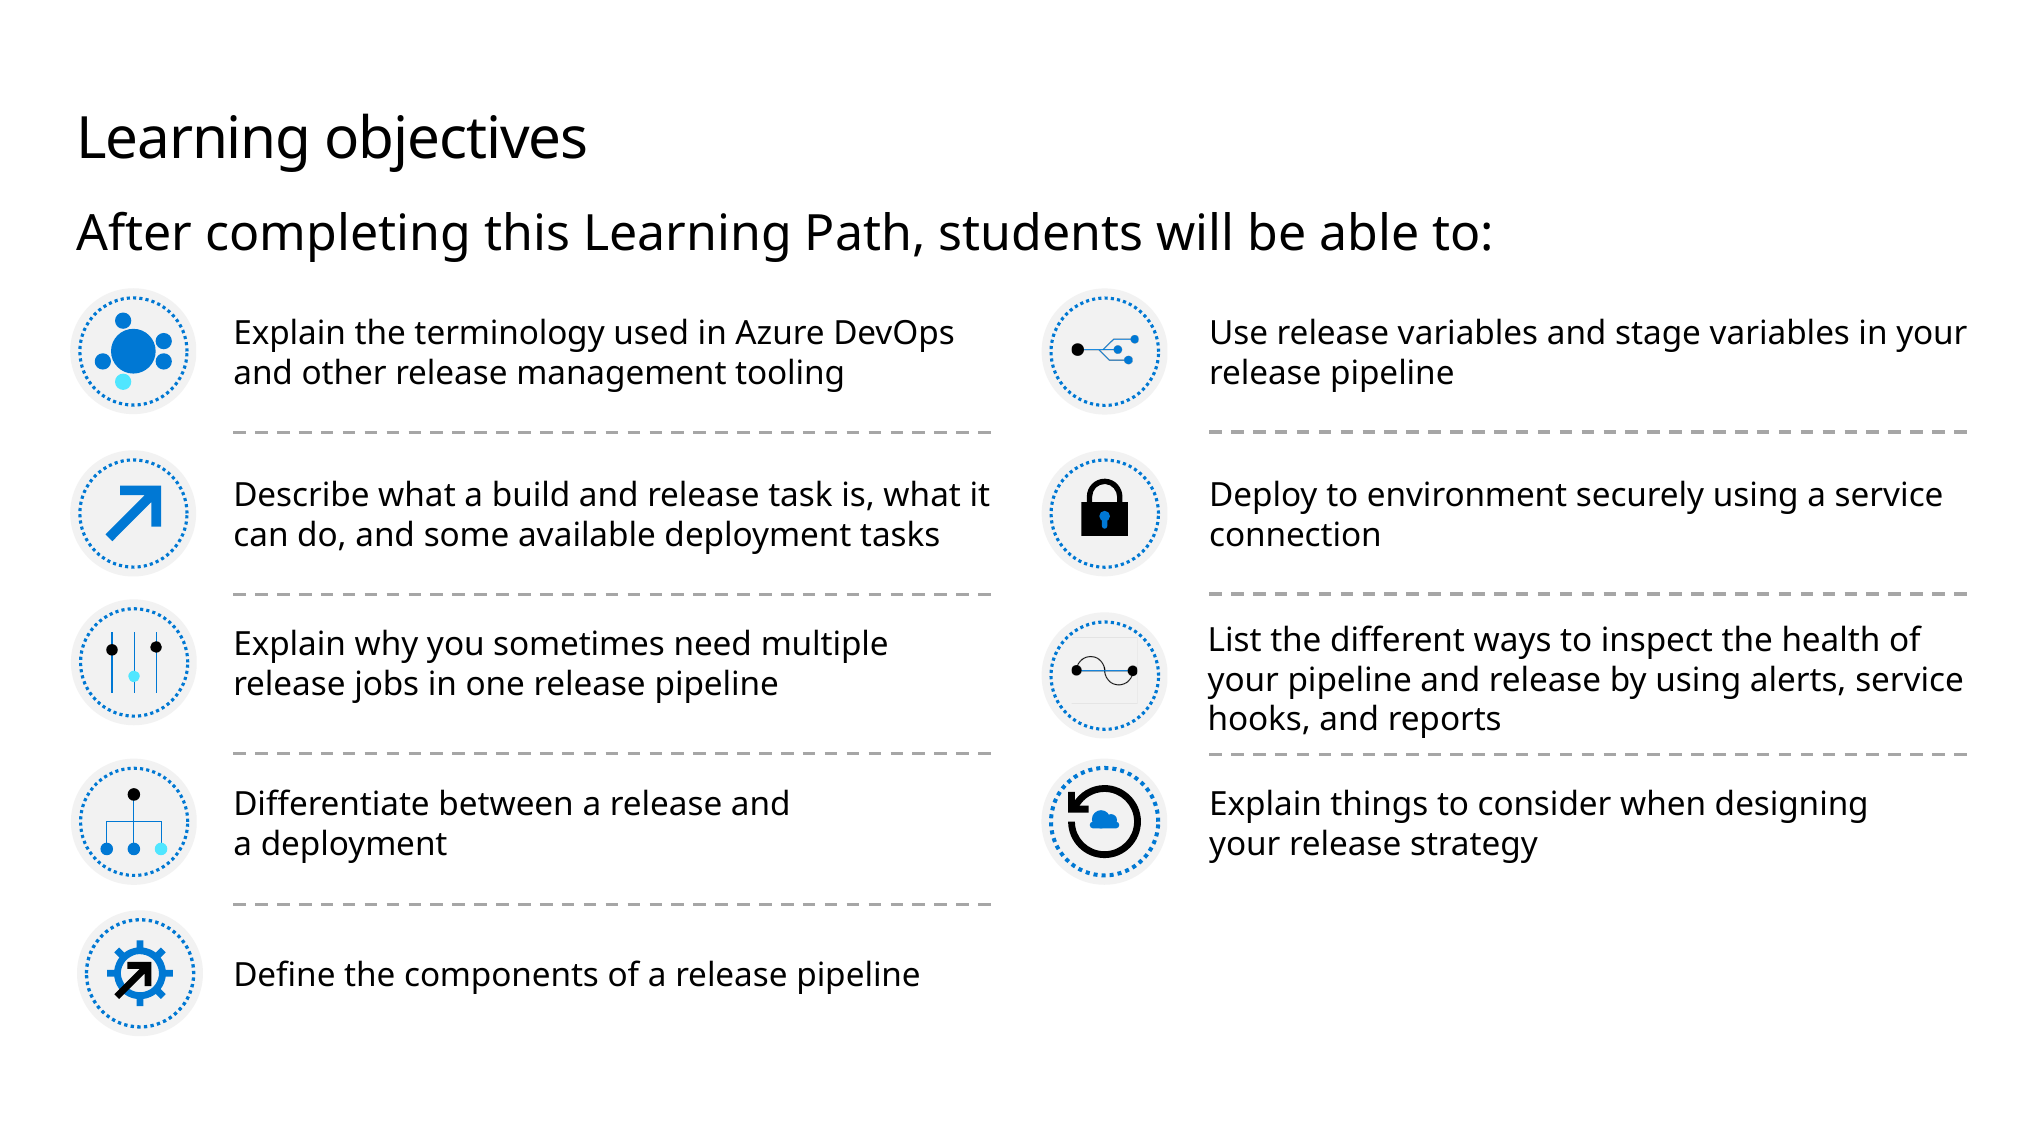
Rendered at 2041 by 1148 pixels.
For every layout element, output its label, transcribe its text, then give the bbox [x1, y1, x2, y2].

text_box Use release variables and stage variables in your release pipeline [1209, 311, 1970, 392]
text_box Explain the terminology used in Azure DevOps and other release management tooling [233, 311, 994, 392]
picture [69, 449, 197, 577]
picture [70, 598, 197, 726]
text_box Explain things to consider when designing your release strategy [1208, 781, 1903, 862]
title Learning objectives [76, 103, 1969, 172]
text_box After completing this Learning Path, students will be able to: [76, 200, 1971, 261]
picture [1041, 449, 1168, 577]
text_box List the different ways to inspect the health of your pipeline and release by using alerts, service hooks, and reports [1207, 617, 1969, 738]
picture [69, 287, 197, 415]
picture [76, 909, 204, 1037]
picture [1040, 287, 1168, 415]
text_box Differentiate between a release and a deployment [233, 781, 994, 862]
picture [70, 758, 197, 885]
text_box Describe what a build and release task is, what it can do, and some available deployment tasks [233, 473, 994, 554]
text_box Define the components of a release pipeline [233, 923, 930, 1024]
picture [1040, 611, 1168, 739]
text_box Explain why you sometimes need multiple release jobs in one release pipeline [233, 622, 994, 703]
text_box Deploy to environment securely using a service connection [1209, 473, 1970, 554]
picture [1040, 758, 1168, 885]
